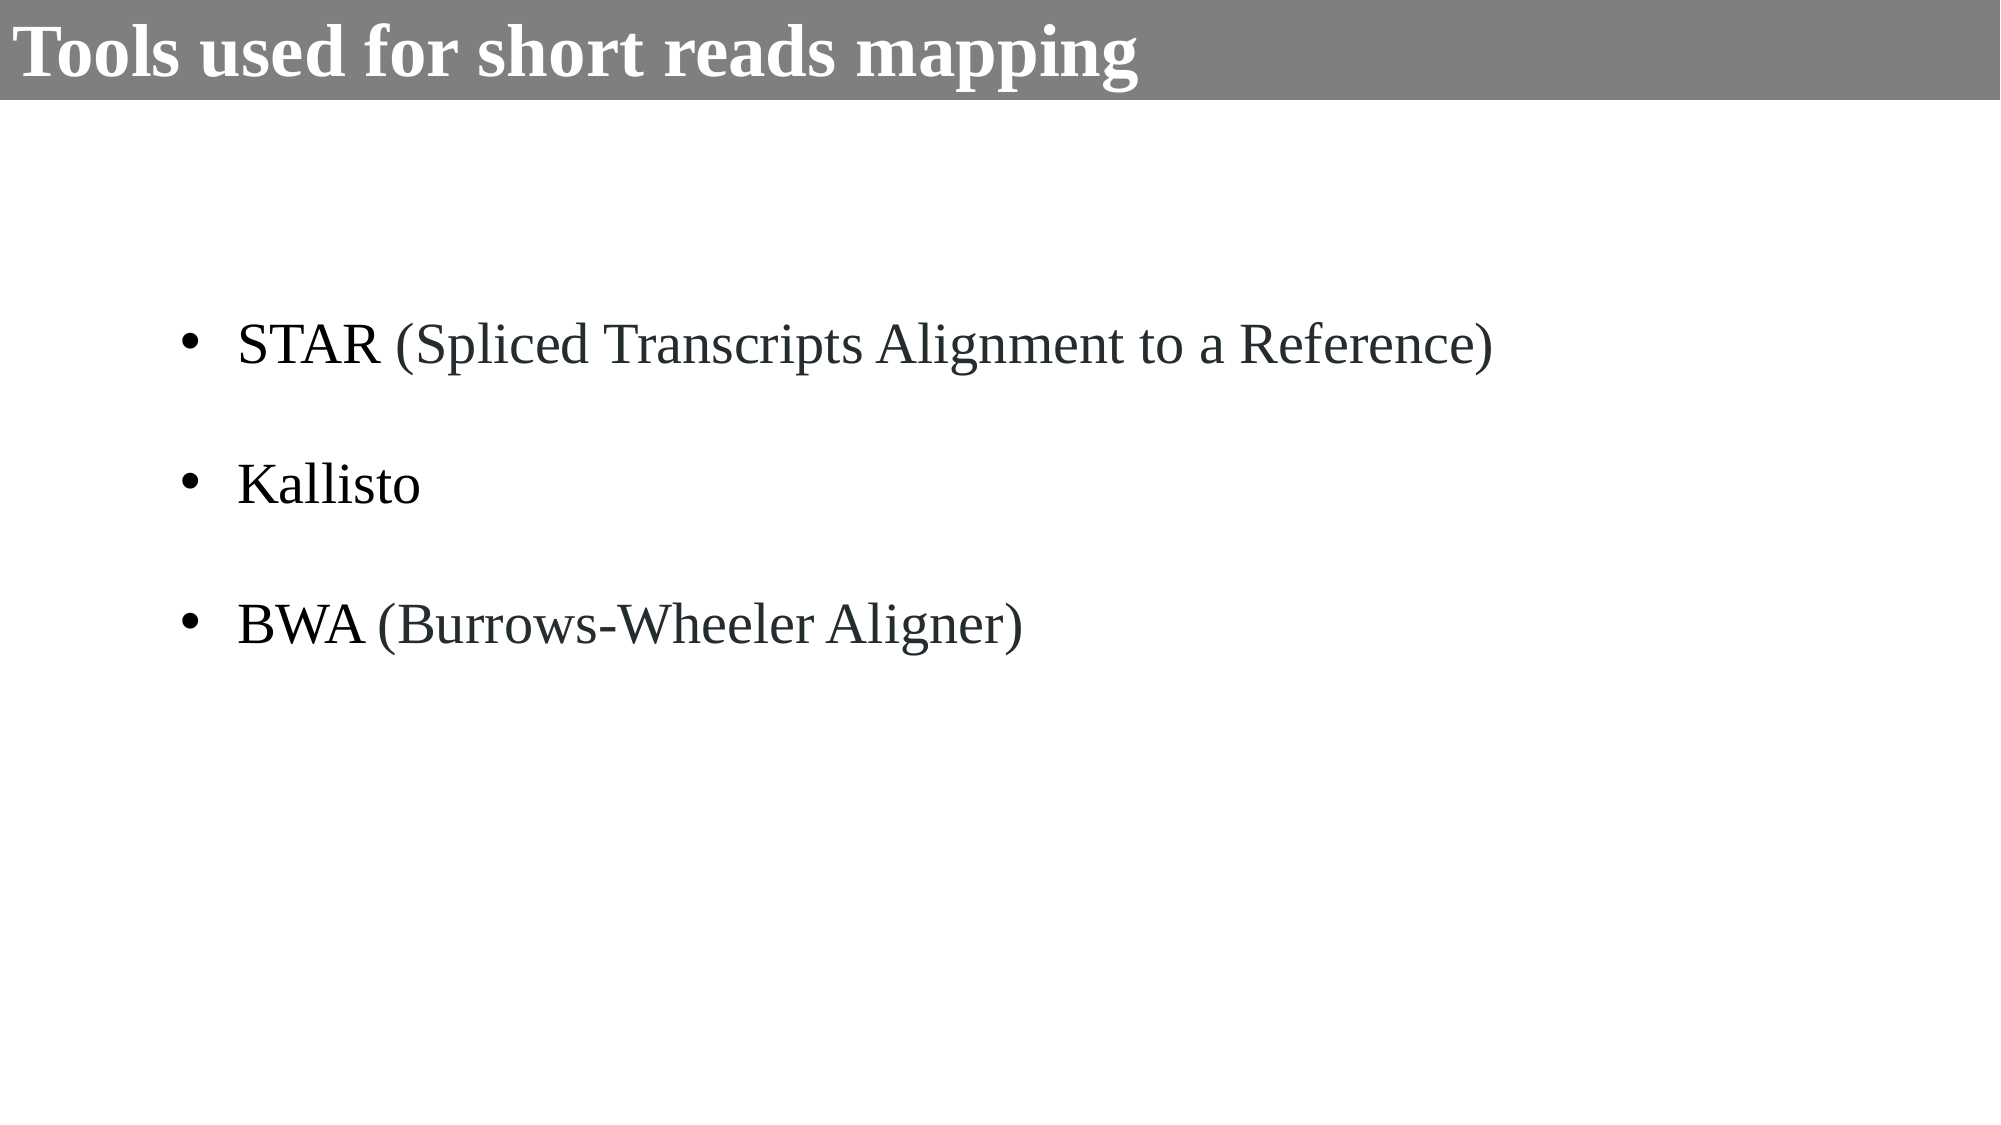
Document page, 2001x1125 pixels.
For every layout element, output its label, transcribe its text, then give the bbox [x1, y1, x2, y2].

title Tools used for short reads mapping [12, 0, 1925, 92]
text_box STAR (Spliced Transcripts Alignment to a Reference) Kallisto BWA (Burrows-Wheeler Aligner) [166, 298, 1511, 663]
